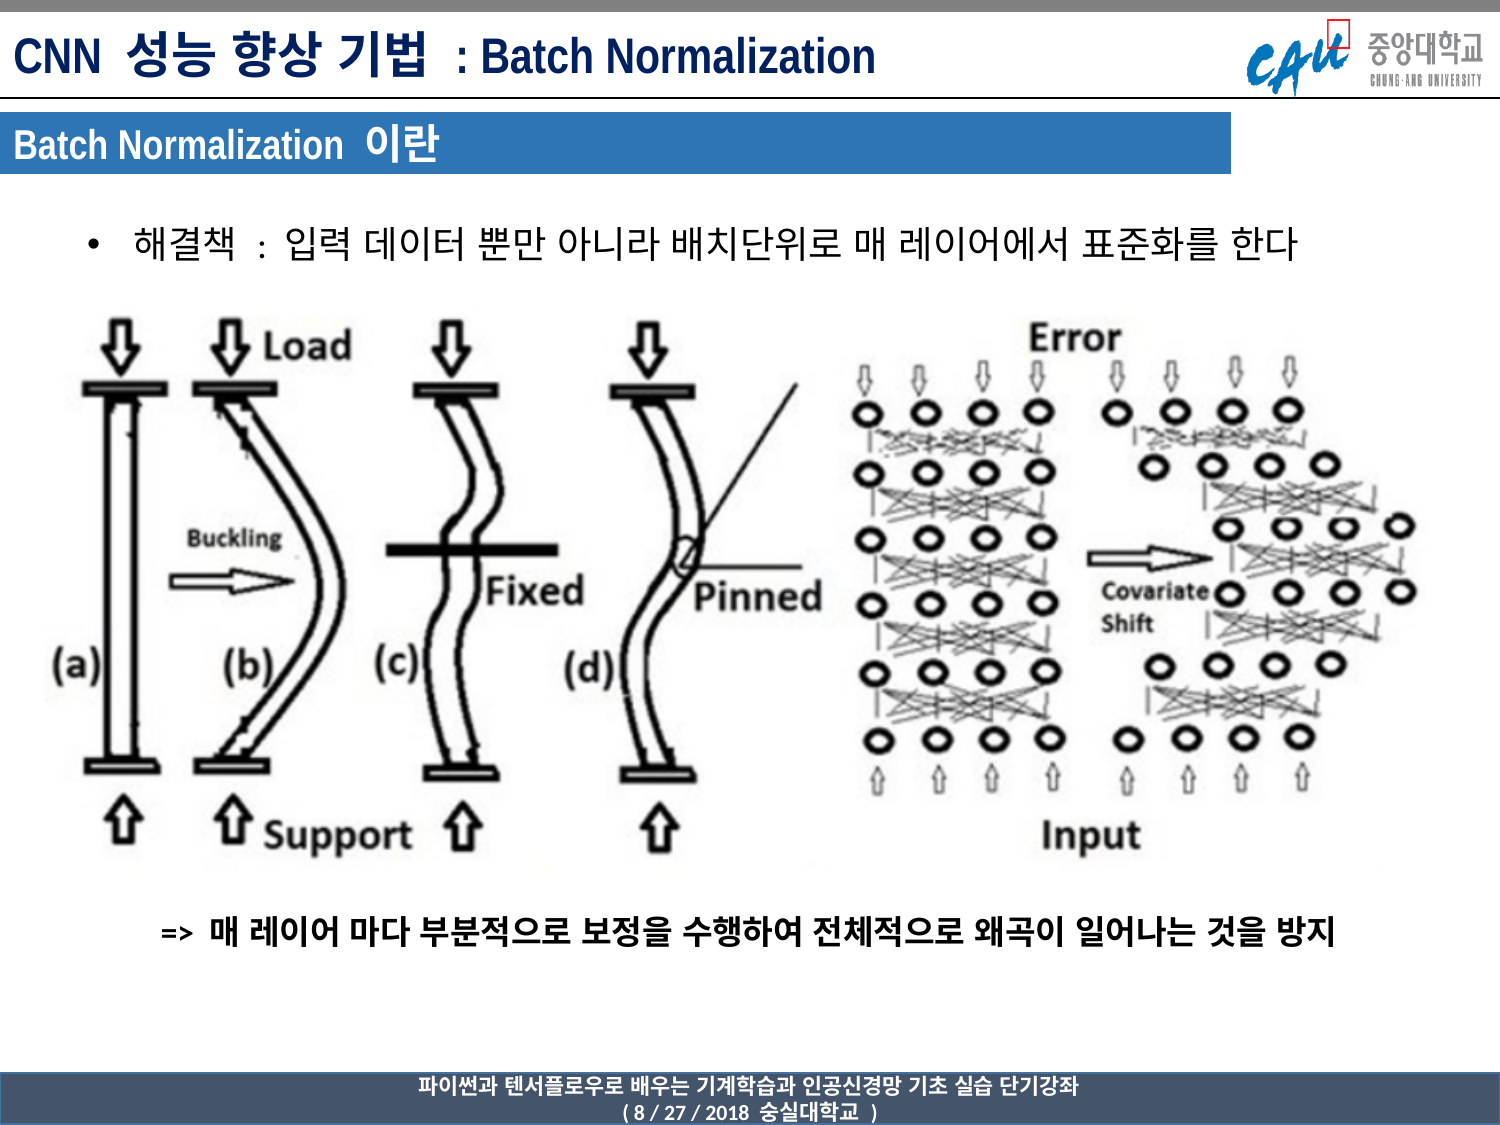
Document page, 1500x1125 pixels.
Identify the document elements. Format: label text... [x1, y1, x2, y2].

text_box Batch Normalization 이란 [0, 112, 1231, 174]
picture [15, 274, 1439, 872]
text_box 해결책 : 입력 데이터 뿐만 아니라 배치단위로 매 레이어에서 표준화를 한다 [72, 213, 1315, 274]
text_box CNN 성능 향상 기법 : Batch Normalization [0, 4, 1173, 103]
text_box => 매 레이어 마다 부분적으로 보정을 수행하여 전체적으로 왜곡이 일어나는 것을 방지 [146, 904, 1354, 959]
picture [1227, 5, 1500, 110]
